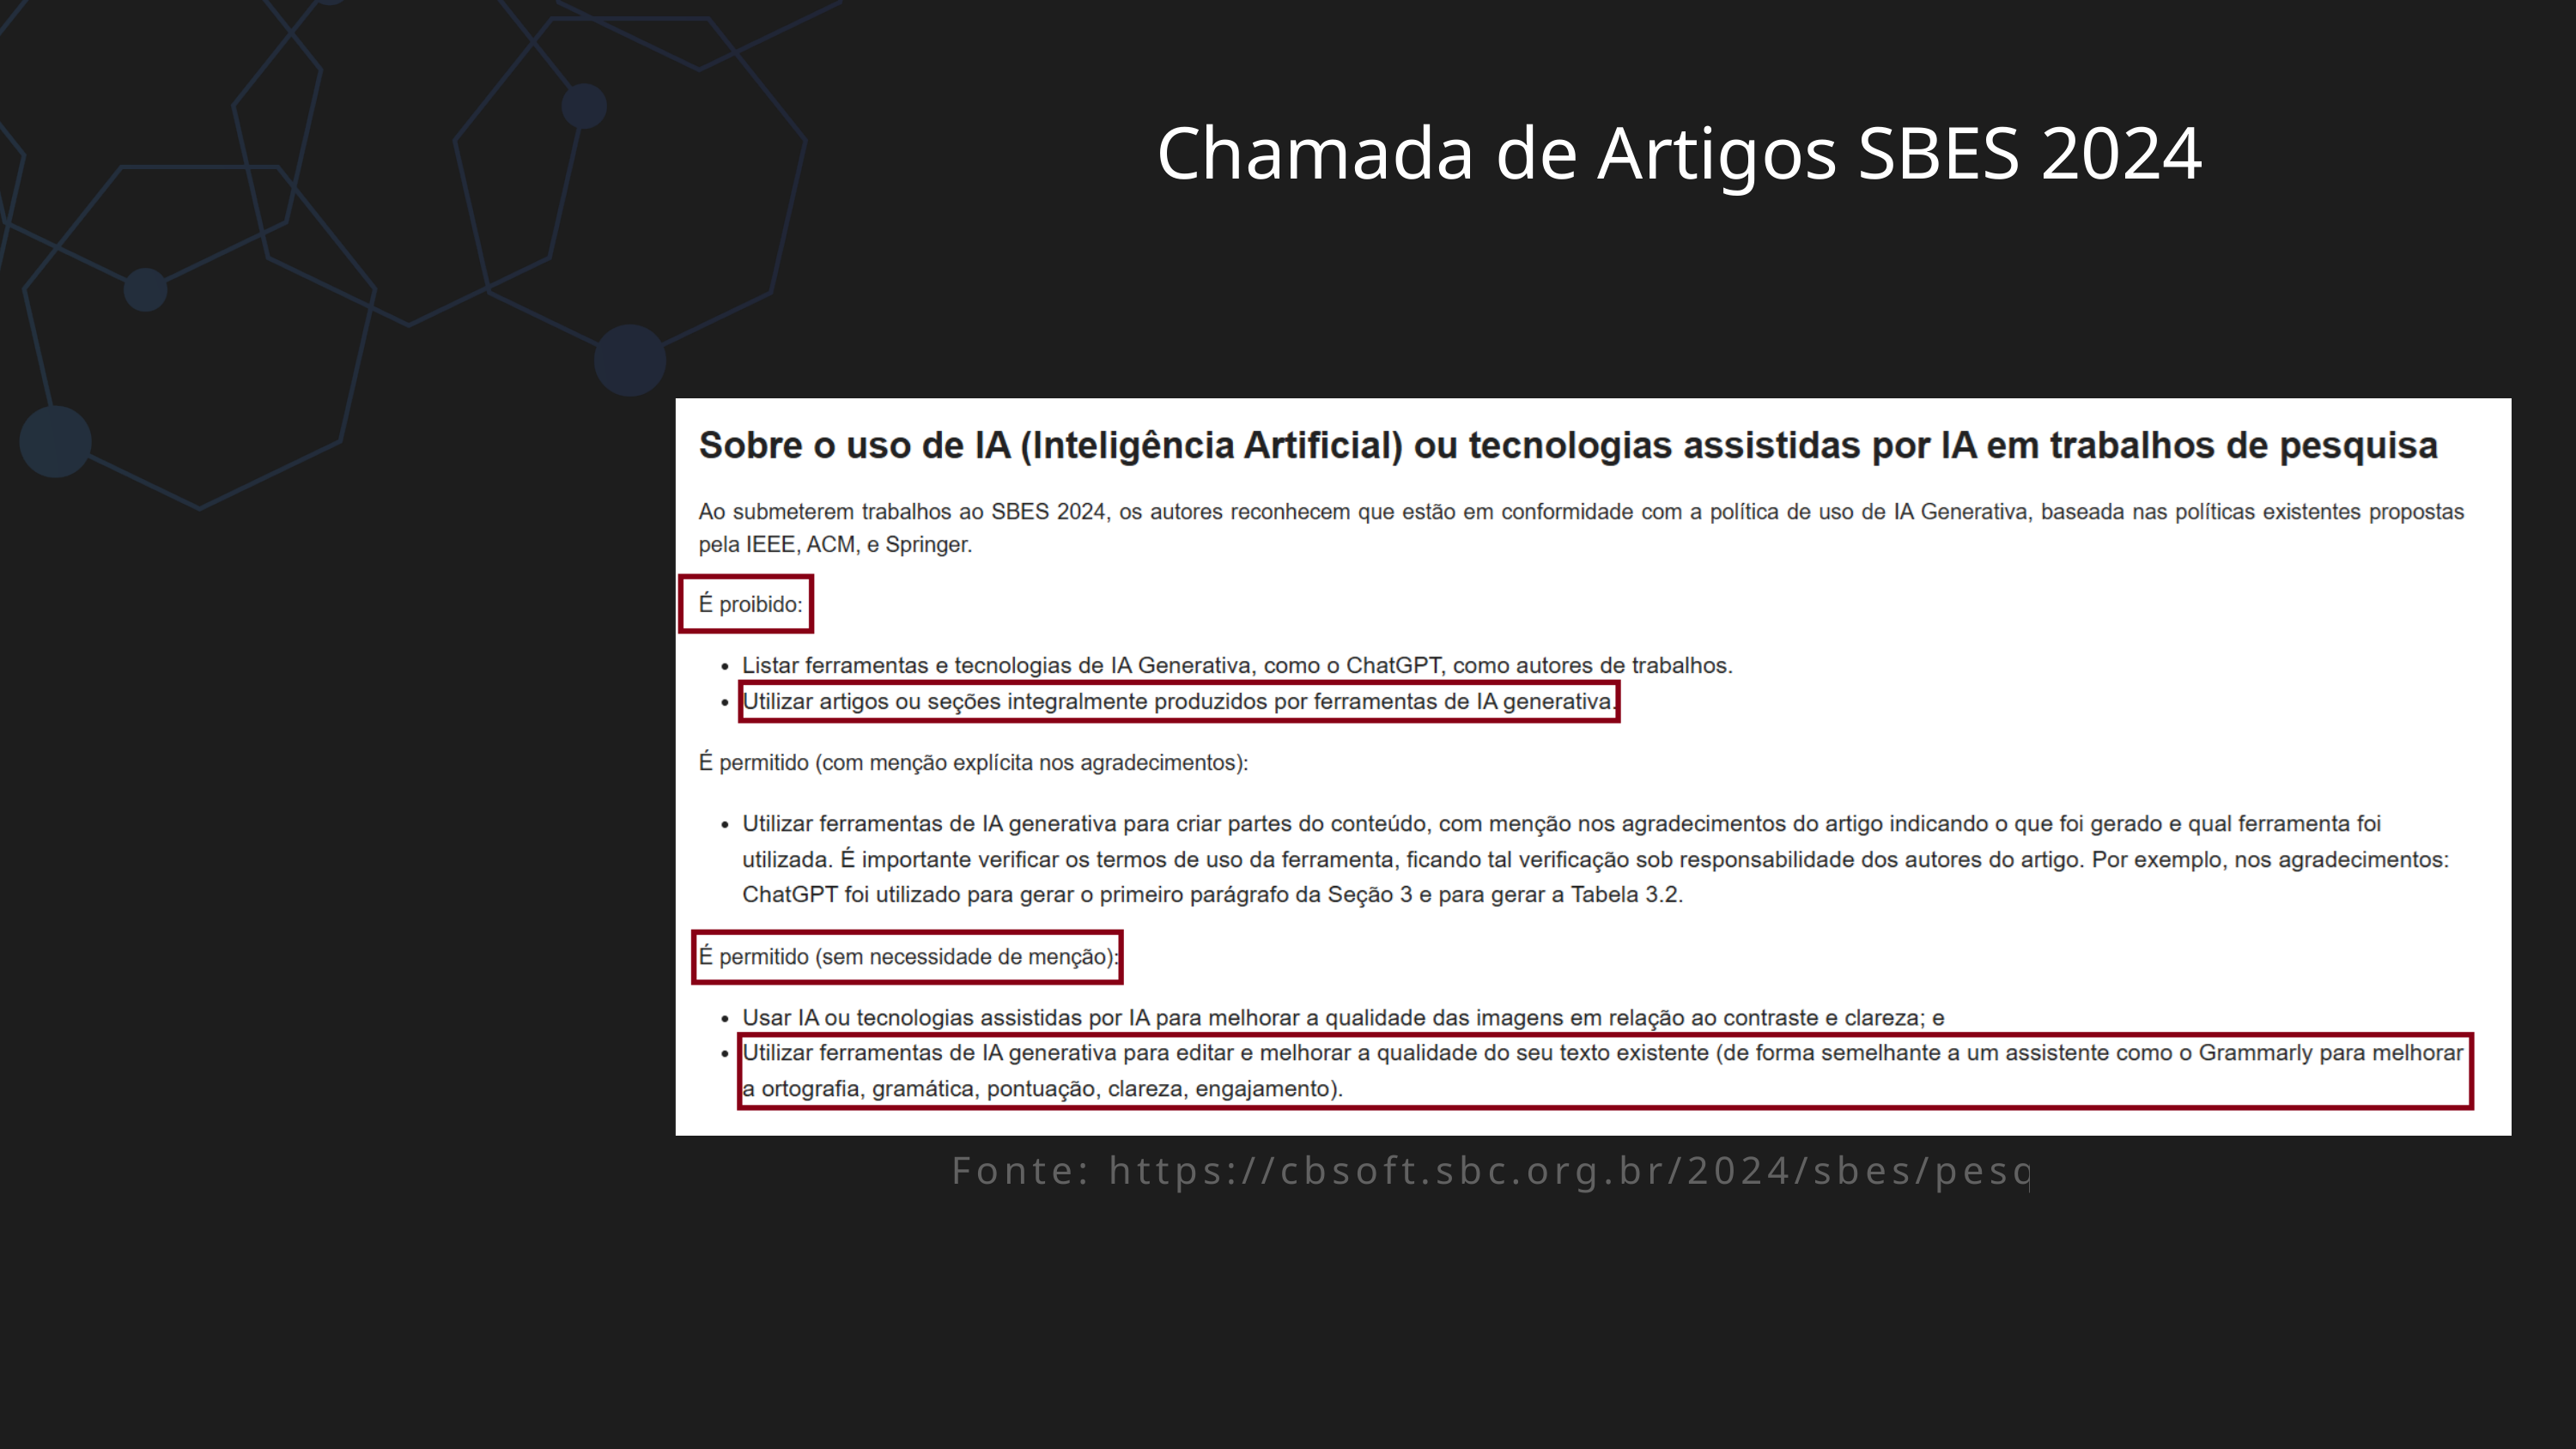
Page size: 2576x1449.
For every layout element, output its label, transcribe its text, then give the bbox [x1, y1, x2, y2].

text_box Fonte: https://cbsoft.sbc.org.br/2024/sbes/pesquisa/?lang=pt [840, 1144, 2344, 1192]
text_box [675, 398, 2512, 1136]
text_box Chamada de Artigos SBES 2024 [848, 93, 2512, 193]
text_box [0, 0, 1089, 636]
